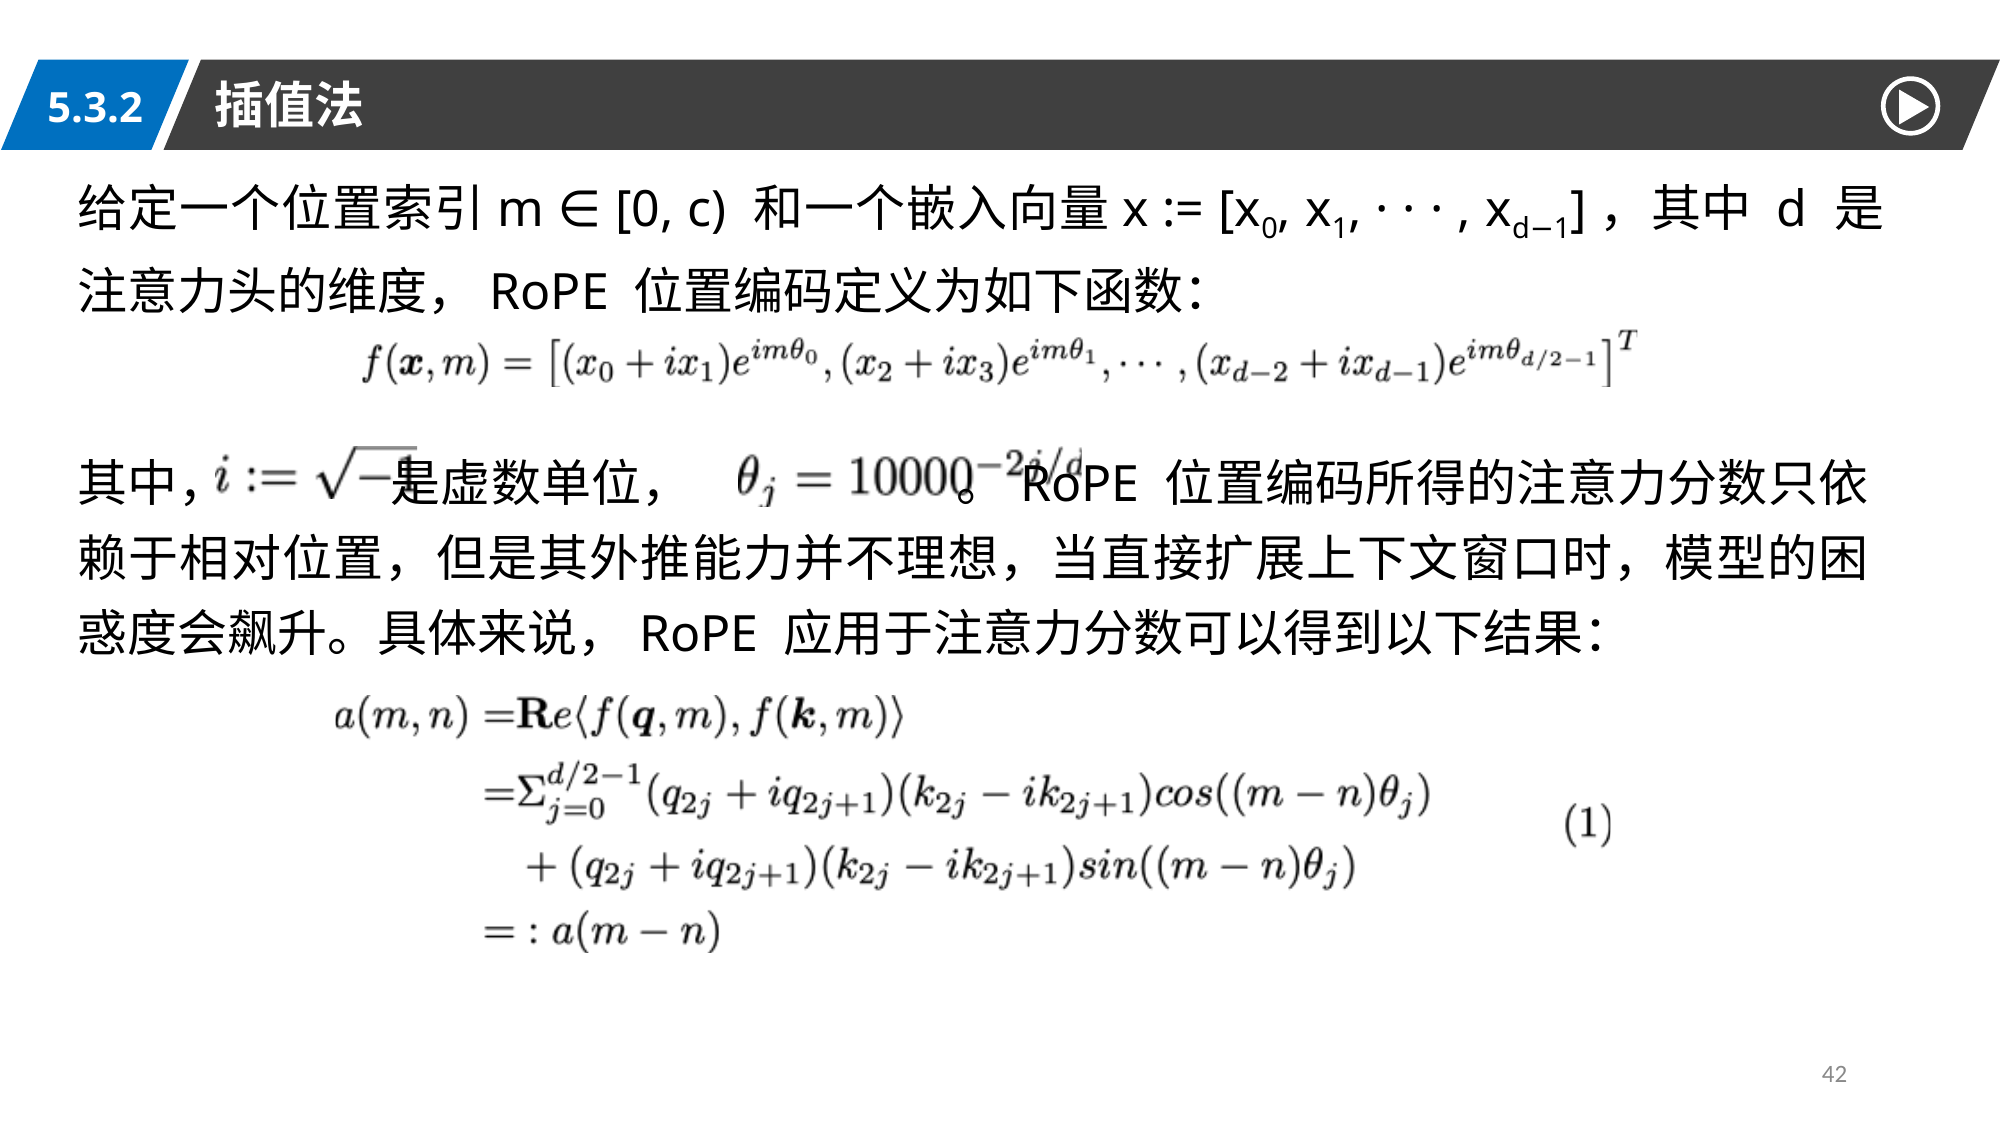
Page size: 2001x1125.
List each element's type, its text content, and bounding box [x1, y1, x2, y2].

text_box [1, 89, 157, 150]
text_box 插值法 [199, 66, 380, 142]
slide_number 42 [1412, 1042, 1863, 1103]
text_box 给定一个位置索引m ∈ [0, c) 和一个嵌入向量x := [x0, x1, · · · , xd−1]，其中 d 是注意力头的维度，RoPE 位置编码定义为如下函数： [62, 151, 1900, 327]
text_box 其中， 是虚数单位， 。RoPE 位置编码所得的注意力分数只依赖于相对位置，但是其外推能力并不理想，当直接扩展上下文窗口时，模型的困惑度会飙升。具体来说，RoPE 应用于注意力分数可以得到以下结果： [62, 428, 1884, 669]
picture [362, 328, 1638, 387]
picture [737, 446, 1082, 508]
text_box [32, 59, 189, 120]
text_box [1883, 78, 1939, 134]
text_box 5.3.2 [26, 73, 164, 138]
picture [214, 446, 418, 499]
text_box [163, 59, 2000, 150]
picture [335, 695, 1611, 953]
